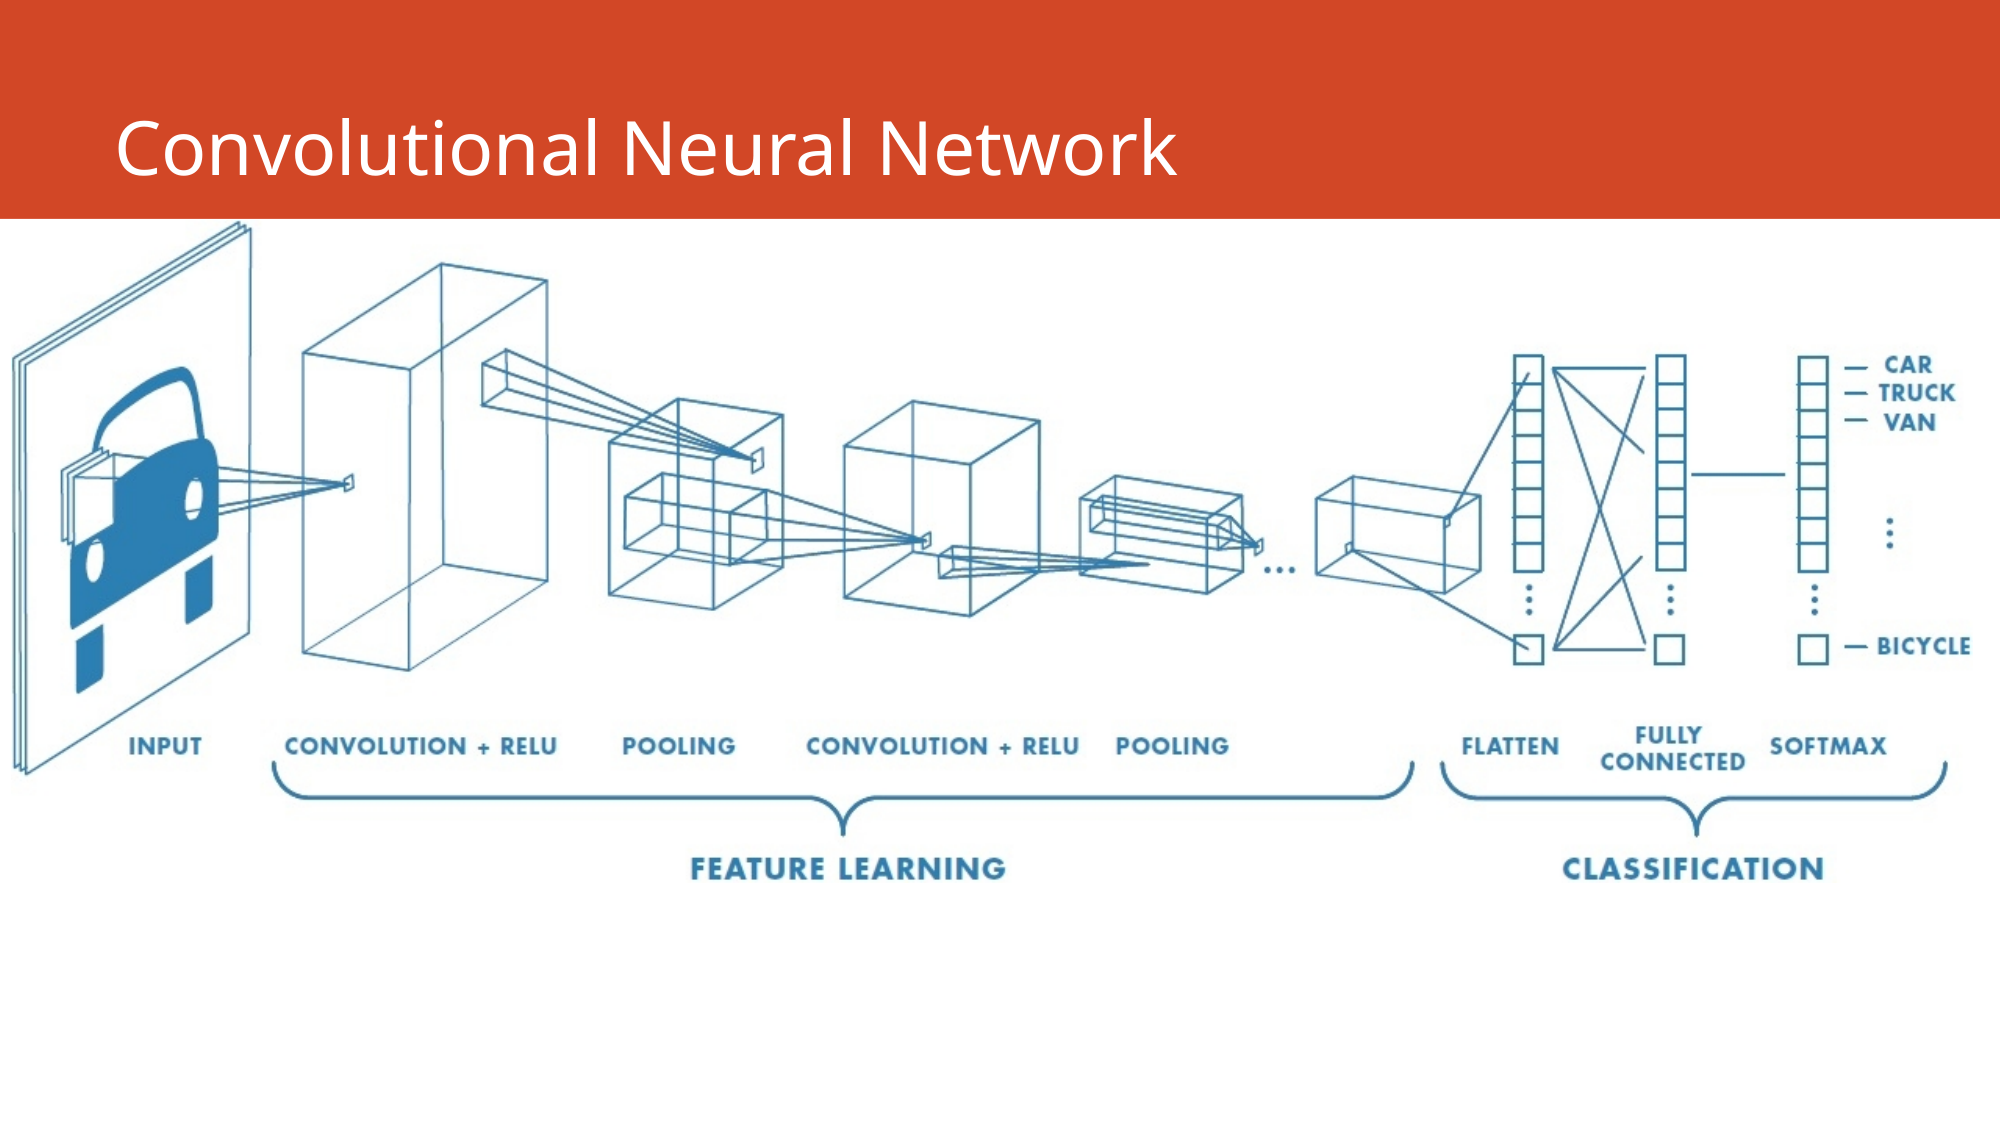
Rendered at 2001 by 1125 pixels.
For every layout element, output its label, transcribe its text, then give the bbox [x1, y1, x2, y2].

title Convolutional Neural Network [99, 0, 1863, 199]
picture [11, 220, 1973, 883]
